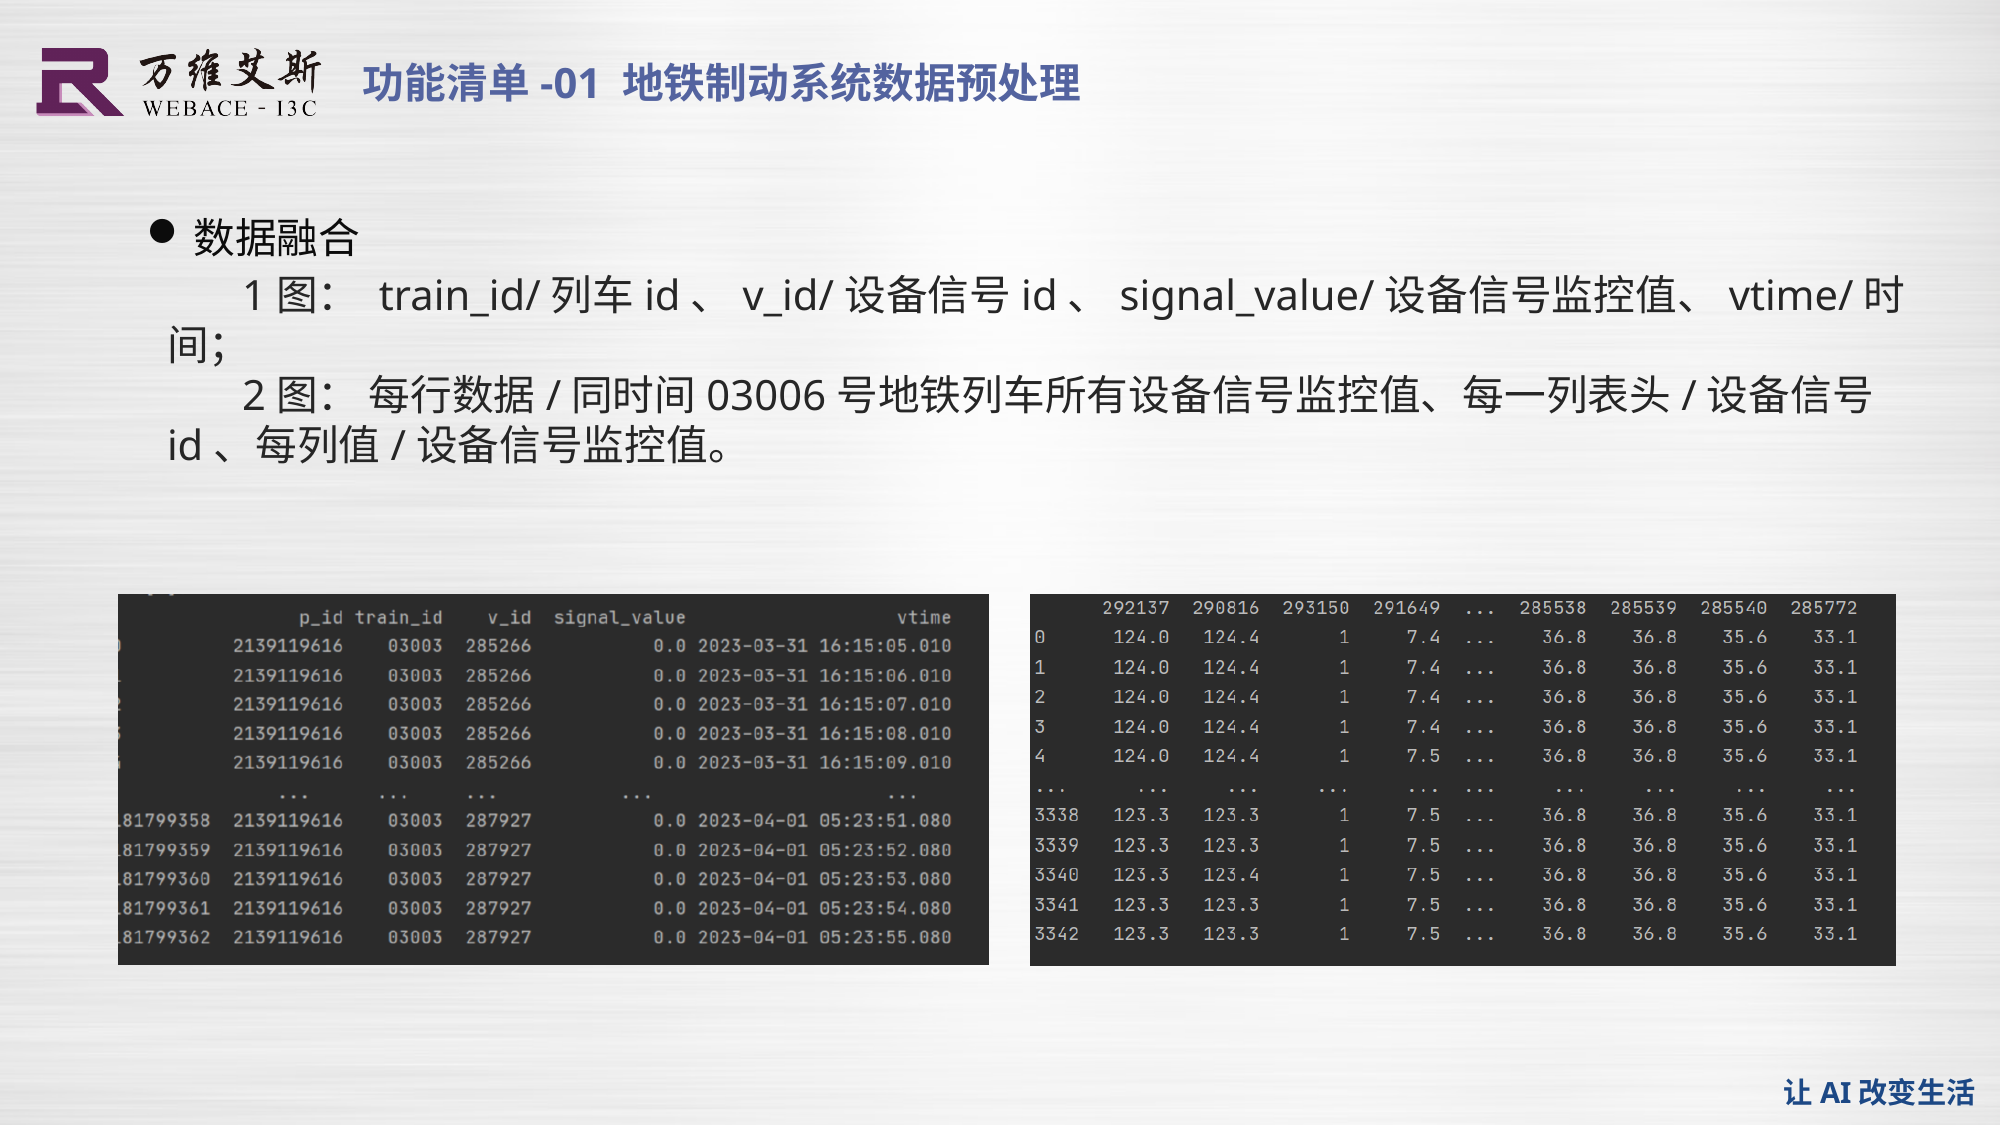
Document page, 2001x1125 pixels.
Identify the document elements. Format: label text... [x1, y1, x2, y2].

picture [1030, 594, 1896, 966]
text_box 数据融合 [131, 204, 740, 309]
text_box 1图： train_id/列车id、v_id/设备信号id、signal_value/设备信号监控值、vtime/时间； 2图： 每行数据/同时间03006号地铁列车所有设备信号监控值、每一列表头/设备信号id、每列值/设备信号监控值。 [152, 261, 1943, 508]
text_box 让AI改变生活 [1759, 1049, 2000, 1117]
text_box 功能清单-01 地铁制动系统数据预处理 [349, 49, 1115, 115]
picture [14, 23, 349, 141]
picture [118, 594, 989, 965]
